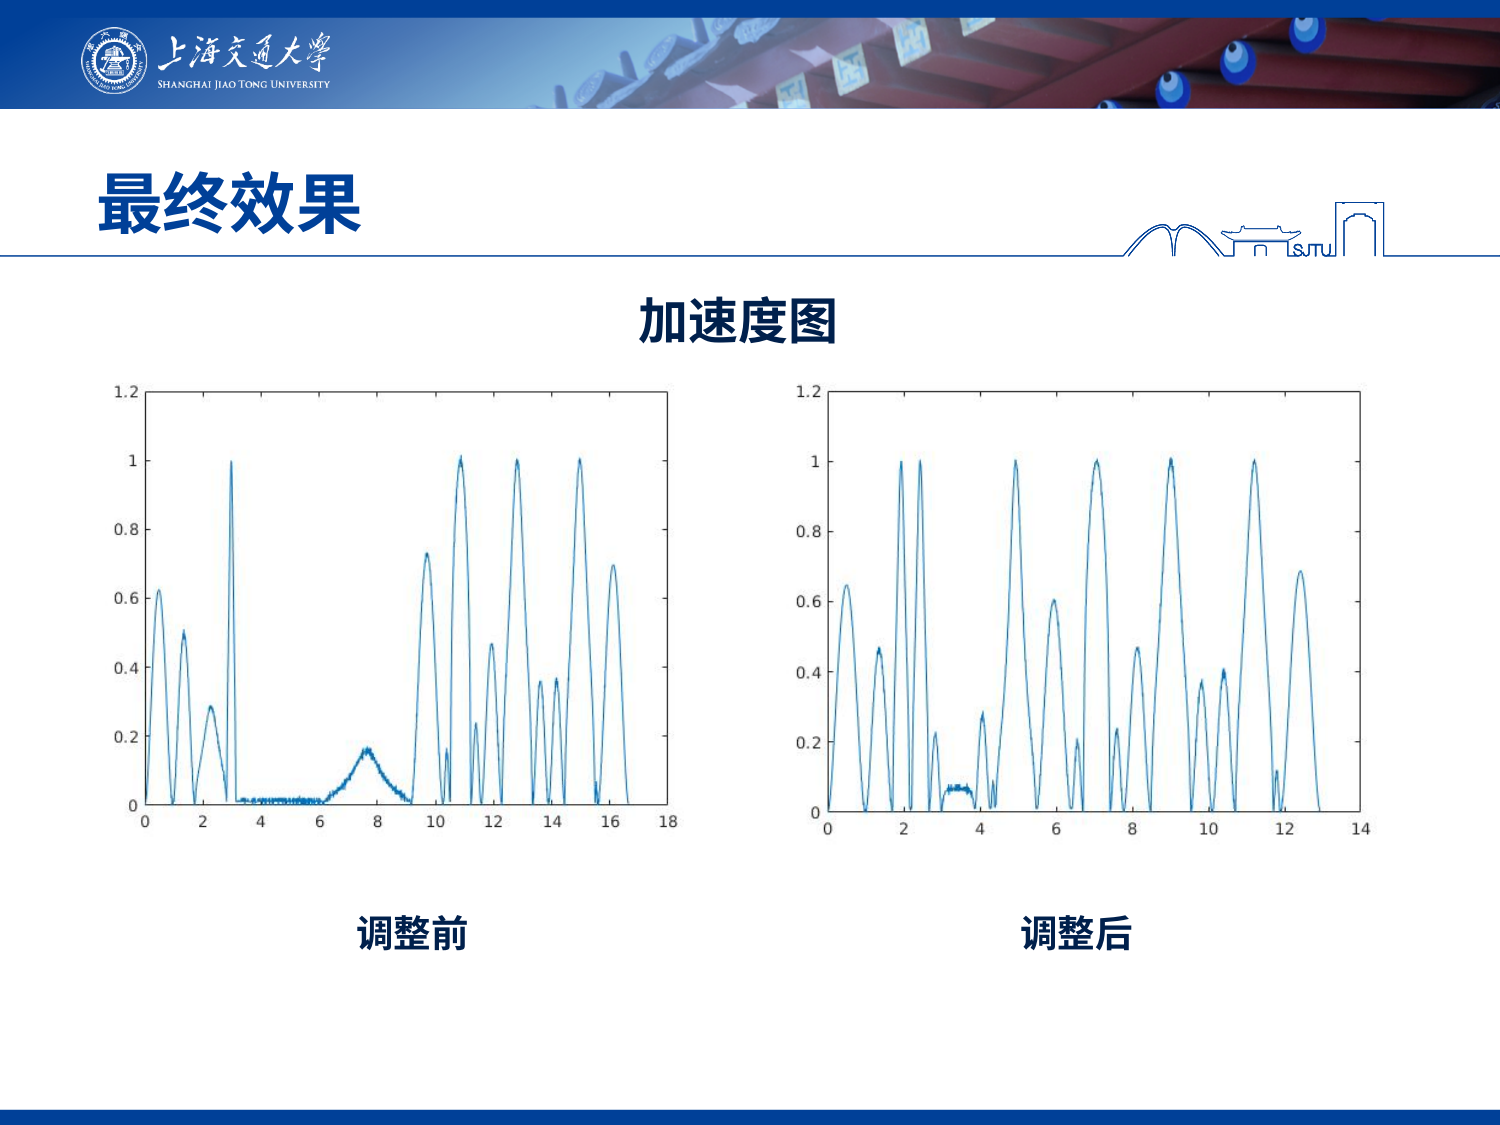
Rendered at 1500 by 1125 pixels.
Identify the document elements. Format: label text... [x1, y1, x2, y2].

picture [738, 353, 1426, 869]
picture [57, 354, 732, 861]
picture [0, 18, 1500, 109]
text_box 加速度图 [623, 282, 854, 358]
title 最终效果 [81, 159, 1455, 254]
text_box 调整后 [1005, 902, 1148, 963]
text_box 调整前 [341, 902, 484, 963]
